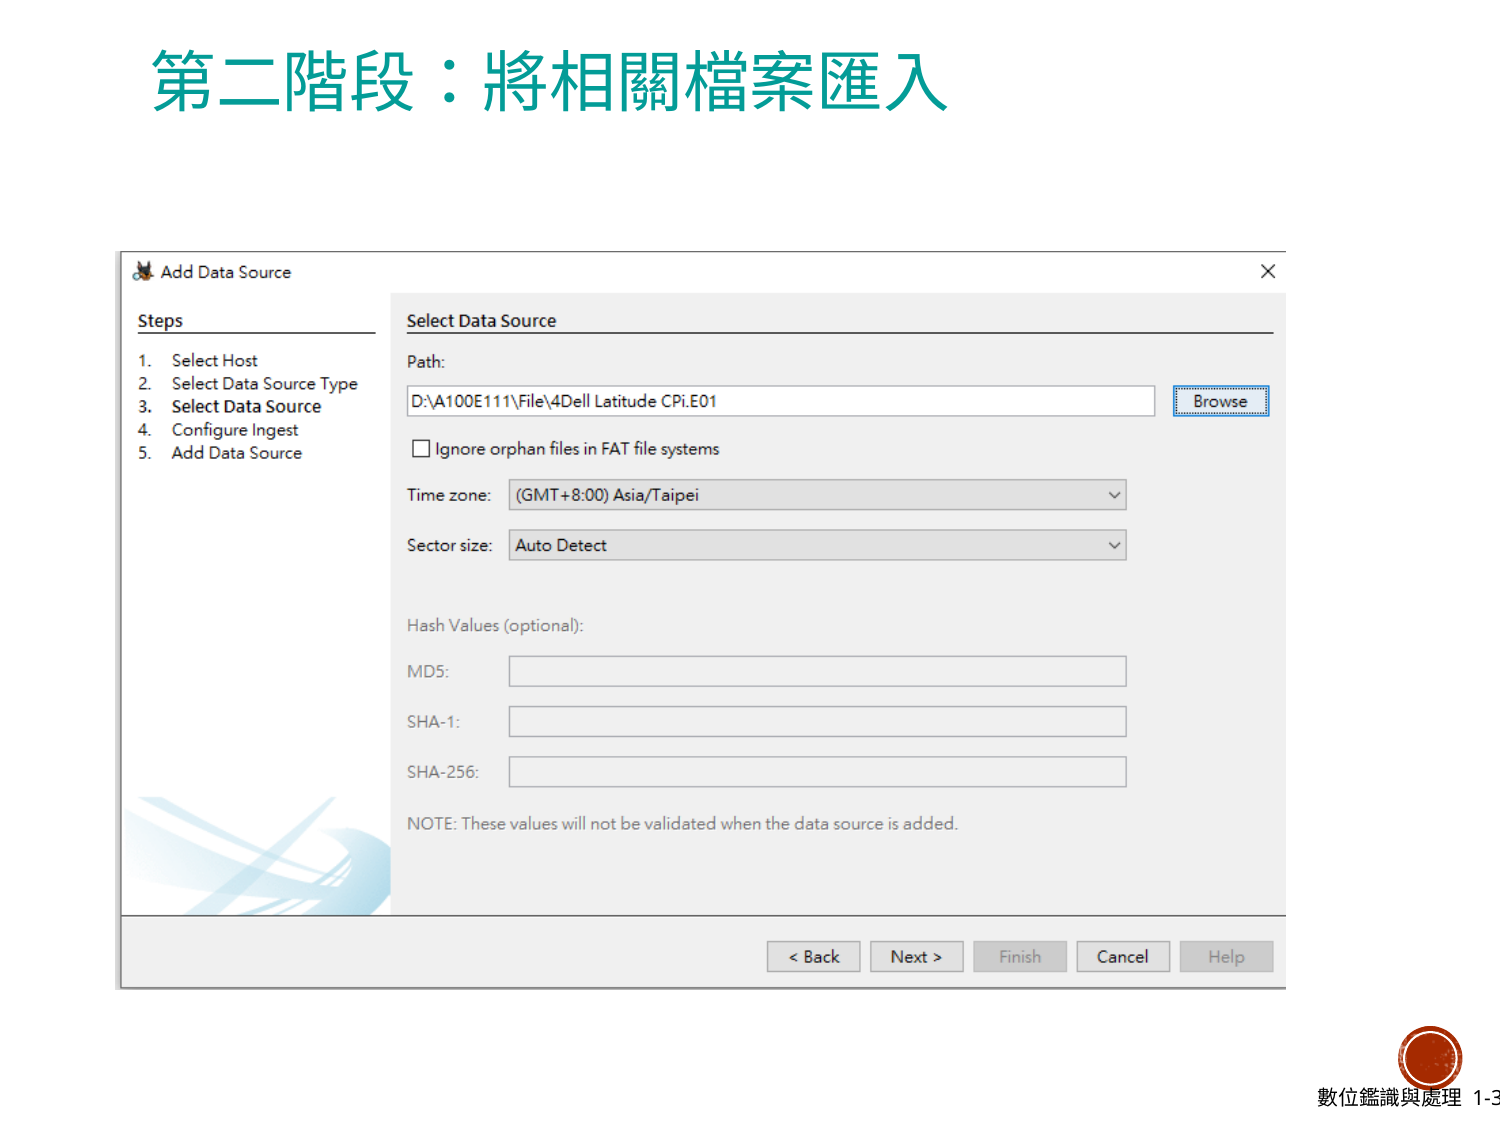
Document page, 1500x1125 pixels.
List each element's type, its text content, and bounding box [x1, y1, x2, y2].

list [119, 255, 1284, 988]
title 第二階段：將相關檔案匯入 [134, 21, 1412, 149]
